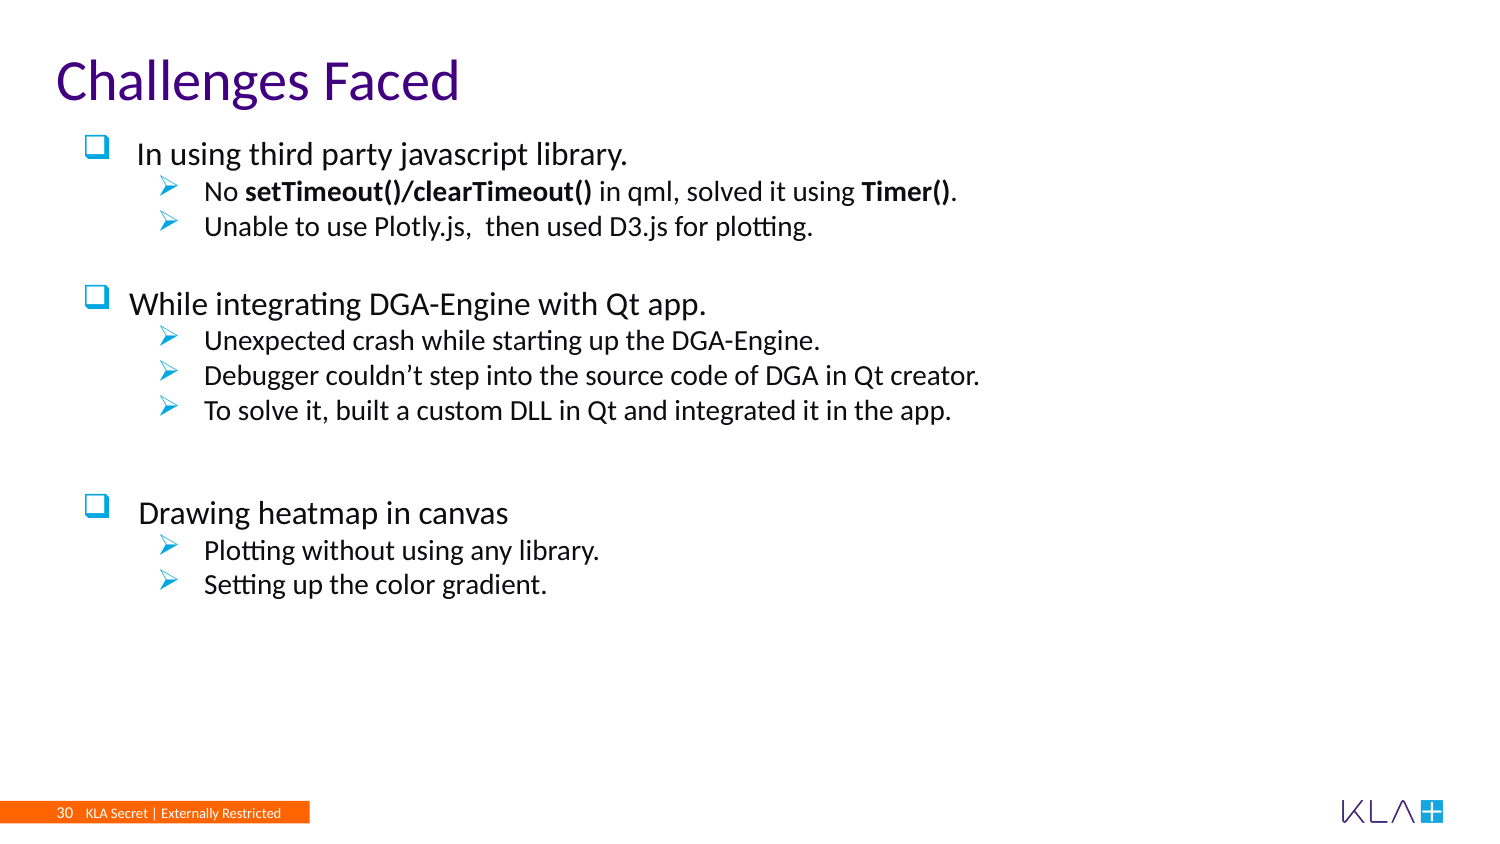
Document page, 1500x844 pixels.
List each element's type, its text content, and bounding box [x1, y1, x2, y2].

list In using third party javascript library. No setTimeout()/clearTimeout() in qml, solved it using Timer(). Unable to use Plotly.js, then used D3.js for plotting. While integrating DGA-Engine with Qt app. Unexpected crash while starting up the DGA-Engine. Debugger couldn’t step into the source code of DGA in Qt creator. To solve it, built a custom DLL in Qt and integrated it in the app. Drawing heatmap in canvas Plotting without using any library. Setting up the color gradient. [45, 126, 1452, 828]
title Challenges Faced [45, 45, 1452, 113]
